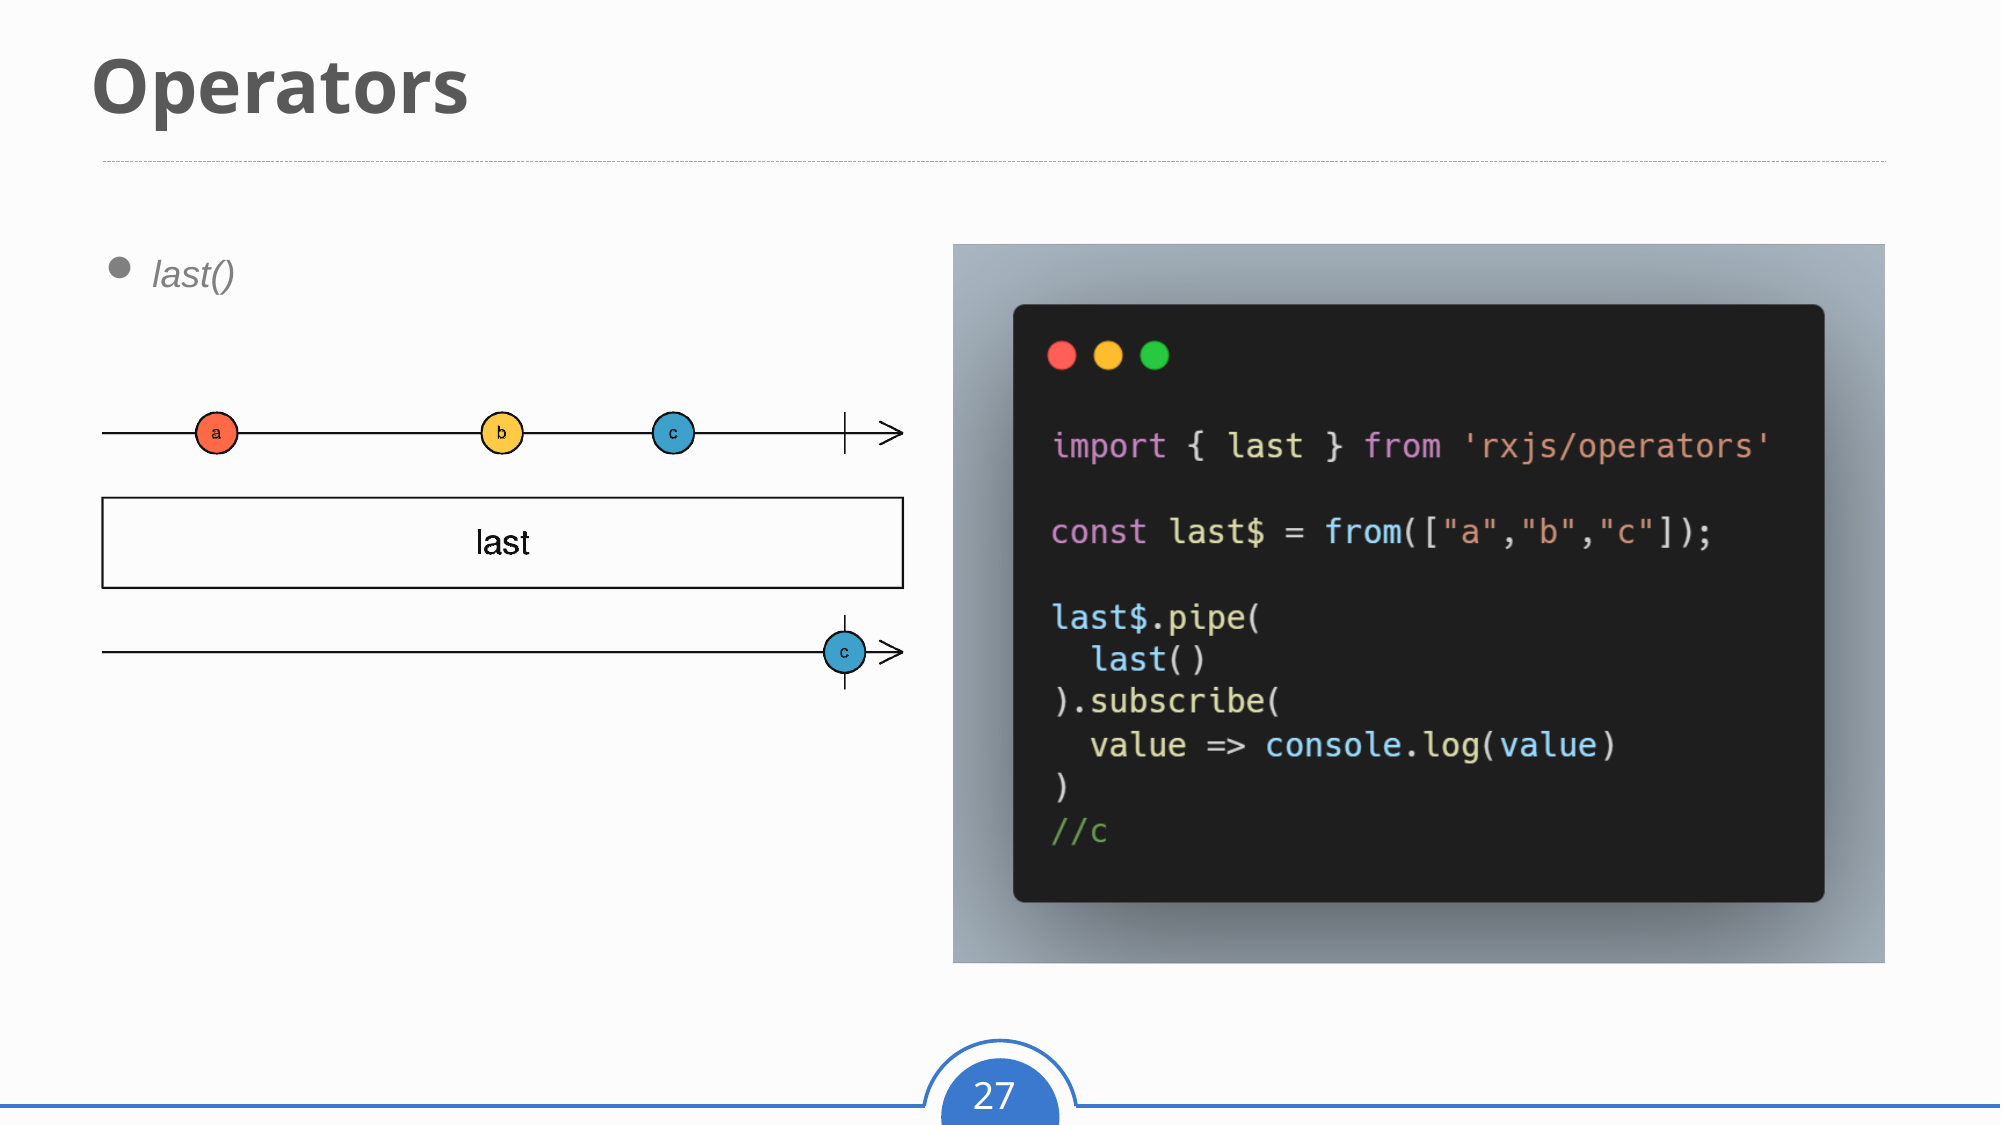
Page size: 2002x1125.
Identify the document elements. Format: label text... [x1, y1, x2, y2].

picture [953, 242, 1886, 964]
text_box Operators [76, 30, 486, 136]
picture [89, 367, 915, 717]
text_box last() [90, 219, 836, 303]
